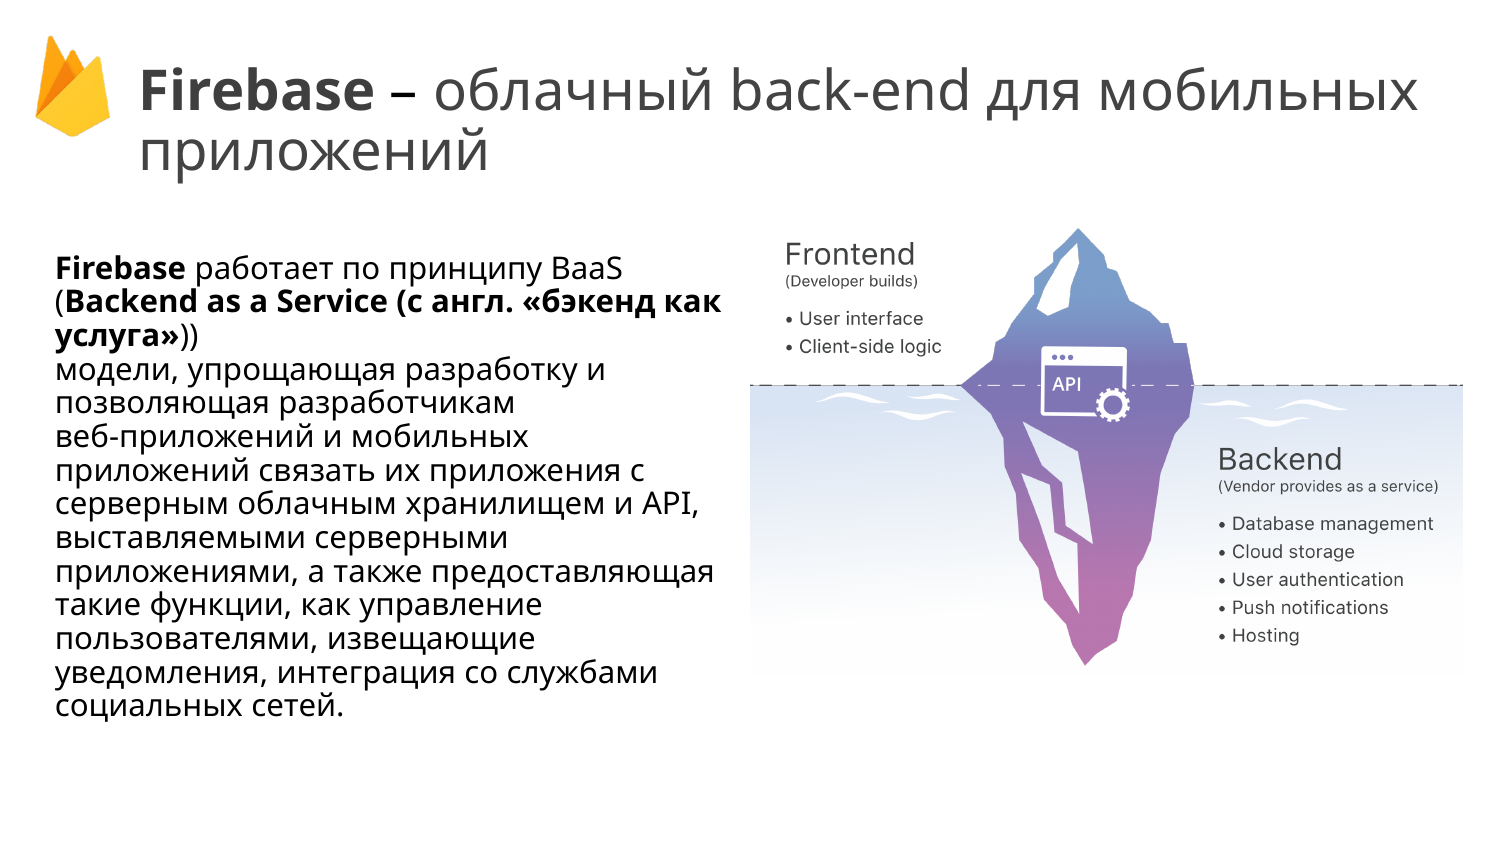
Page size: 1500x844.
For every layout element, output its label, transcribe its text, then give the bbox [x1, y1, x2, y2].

title Firebase – облачный back-end для мобильных приложений [127, 40, 1469, 204]
picture [17, 30, 128, 141]
picture [749, 209, 1463, 675]
list Firebase работает по принципу BaaS (Backend as a Service (с англ. «бэкенд как услуга»)) модели, упрощающая разработку и позволяющая разработчикам веб-приложений и мобильных приложений связать их приложения с серверным облачным хранилищем и API, выставляемыми серверными приложениями, а также предоставляющая такие функции, как управление пользователями, извещающие уведомления, интеграция со службами социальных сетей. [43, 246, 751, 804]
